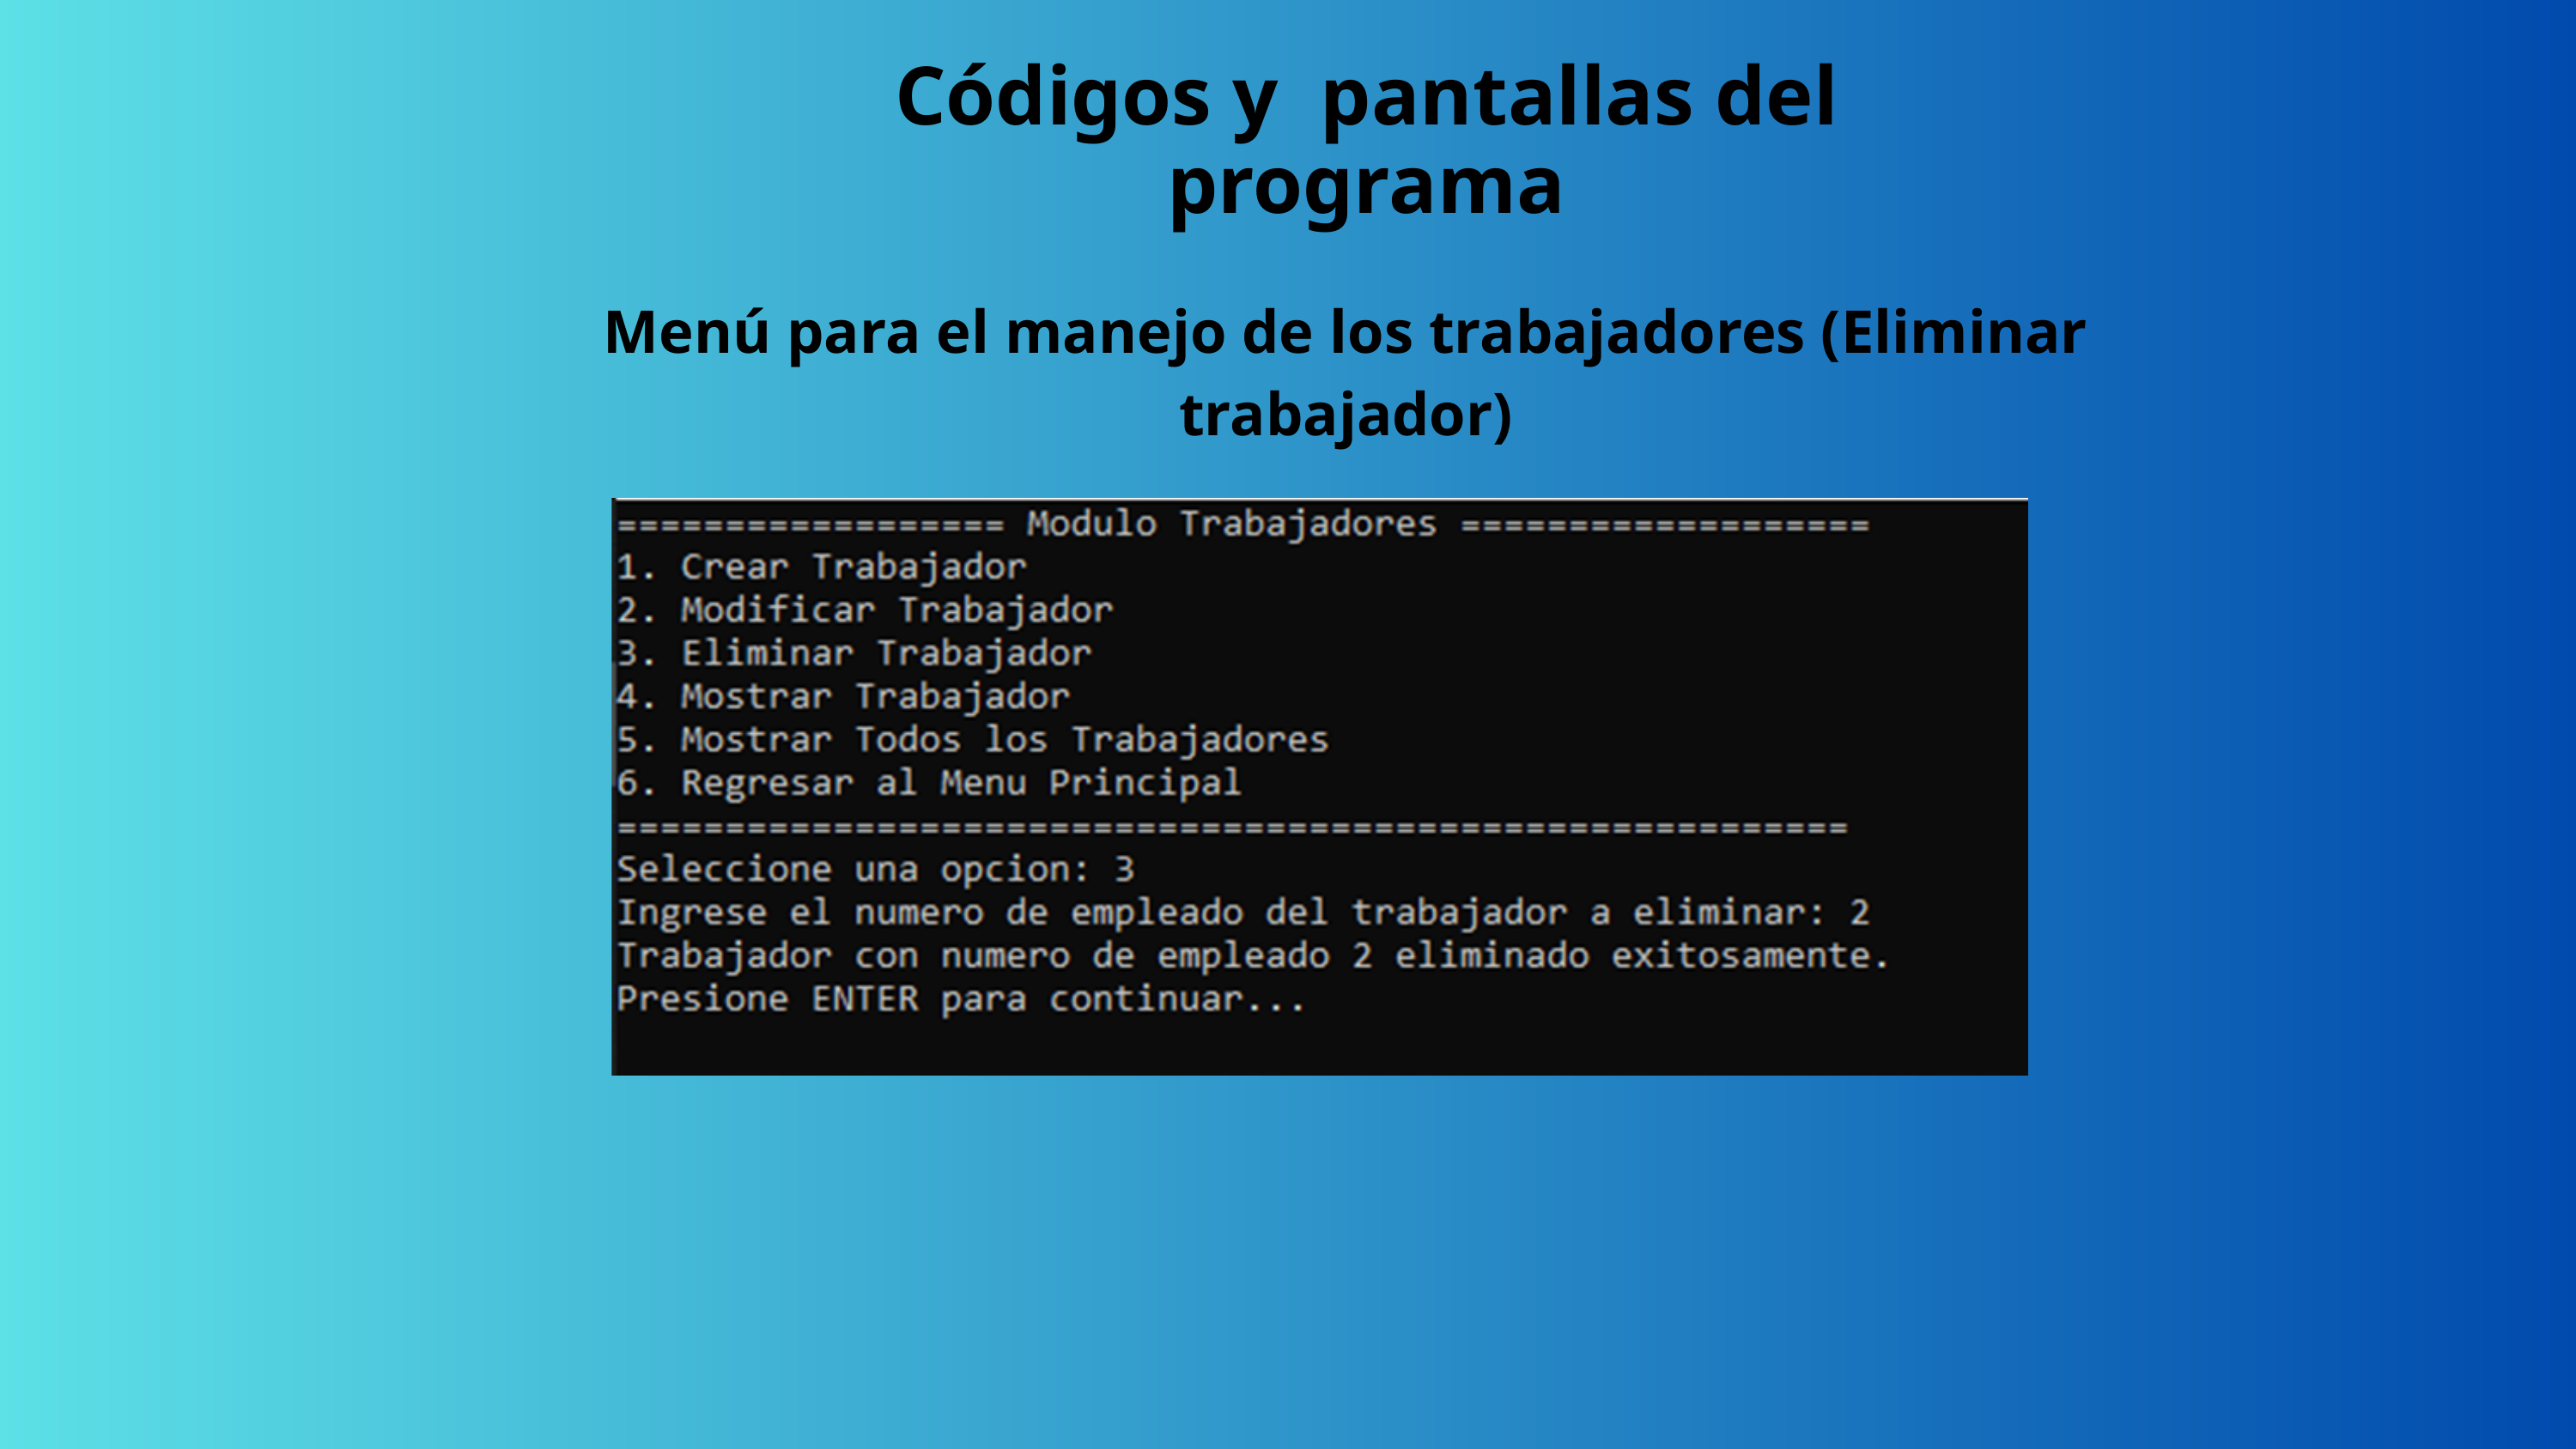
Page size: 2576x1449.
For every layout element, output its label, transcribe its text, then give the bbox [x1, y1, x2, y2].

text_box [611, 498, 2028, 1076]
text_box Menú para el manejo de los trabajadores (Eliminar trabajador) [591, 282, 2101, 448]
text_box Códigos y pantallas del programa [745, 52, 1988, 230]
